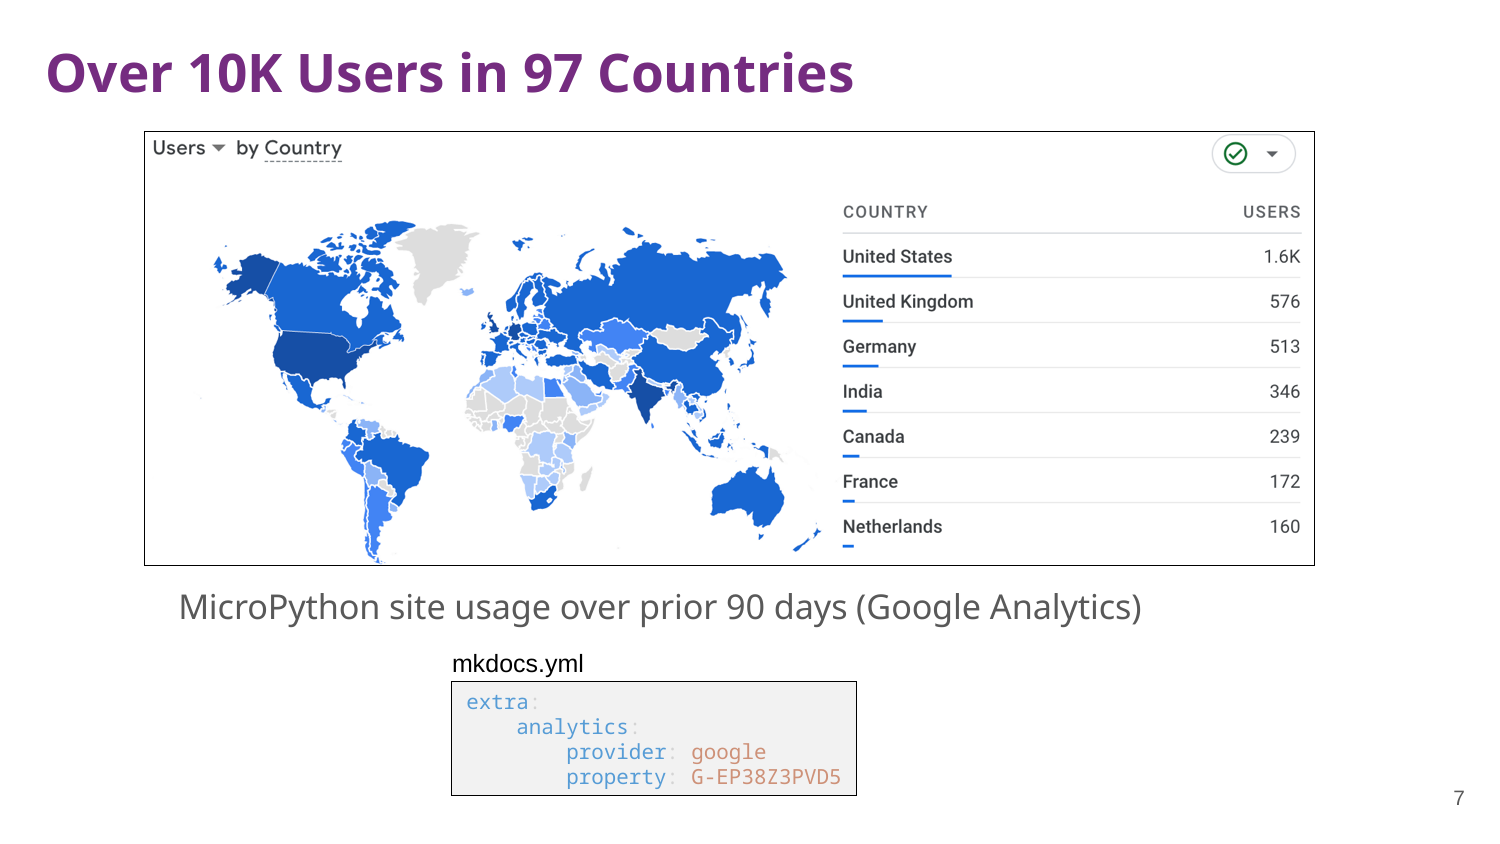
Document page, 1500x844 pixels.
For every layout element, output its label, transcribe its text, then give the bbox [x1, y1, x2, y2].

title Over 10K Users in 97 Countries [30, 24, 1429, 119]
text_box extra: analytics: provider: google property: G-EP38Z3PVD5 [451, 681, 857, 796]
text_box mkdocs.yml [437, 639, 600, 685]
picture [144, 131, 1315, 567]
list MicroPython site usage over prior 90 days (Google Analytics) [144, 570, 1318, 642]
slide_number 7 [1389, 764, 1480, 830]
